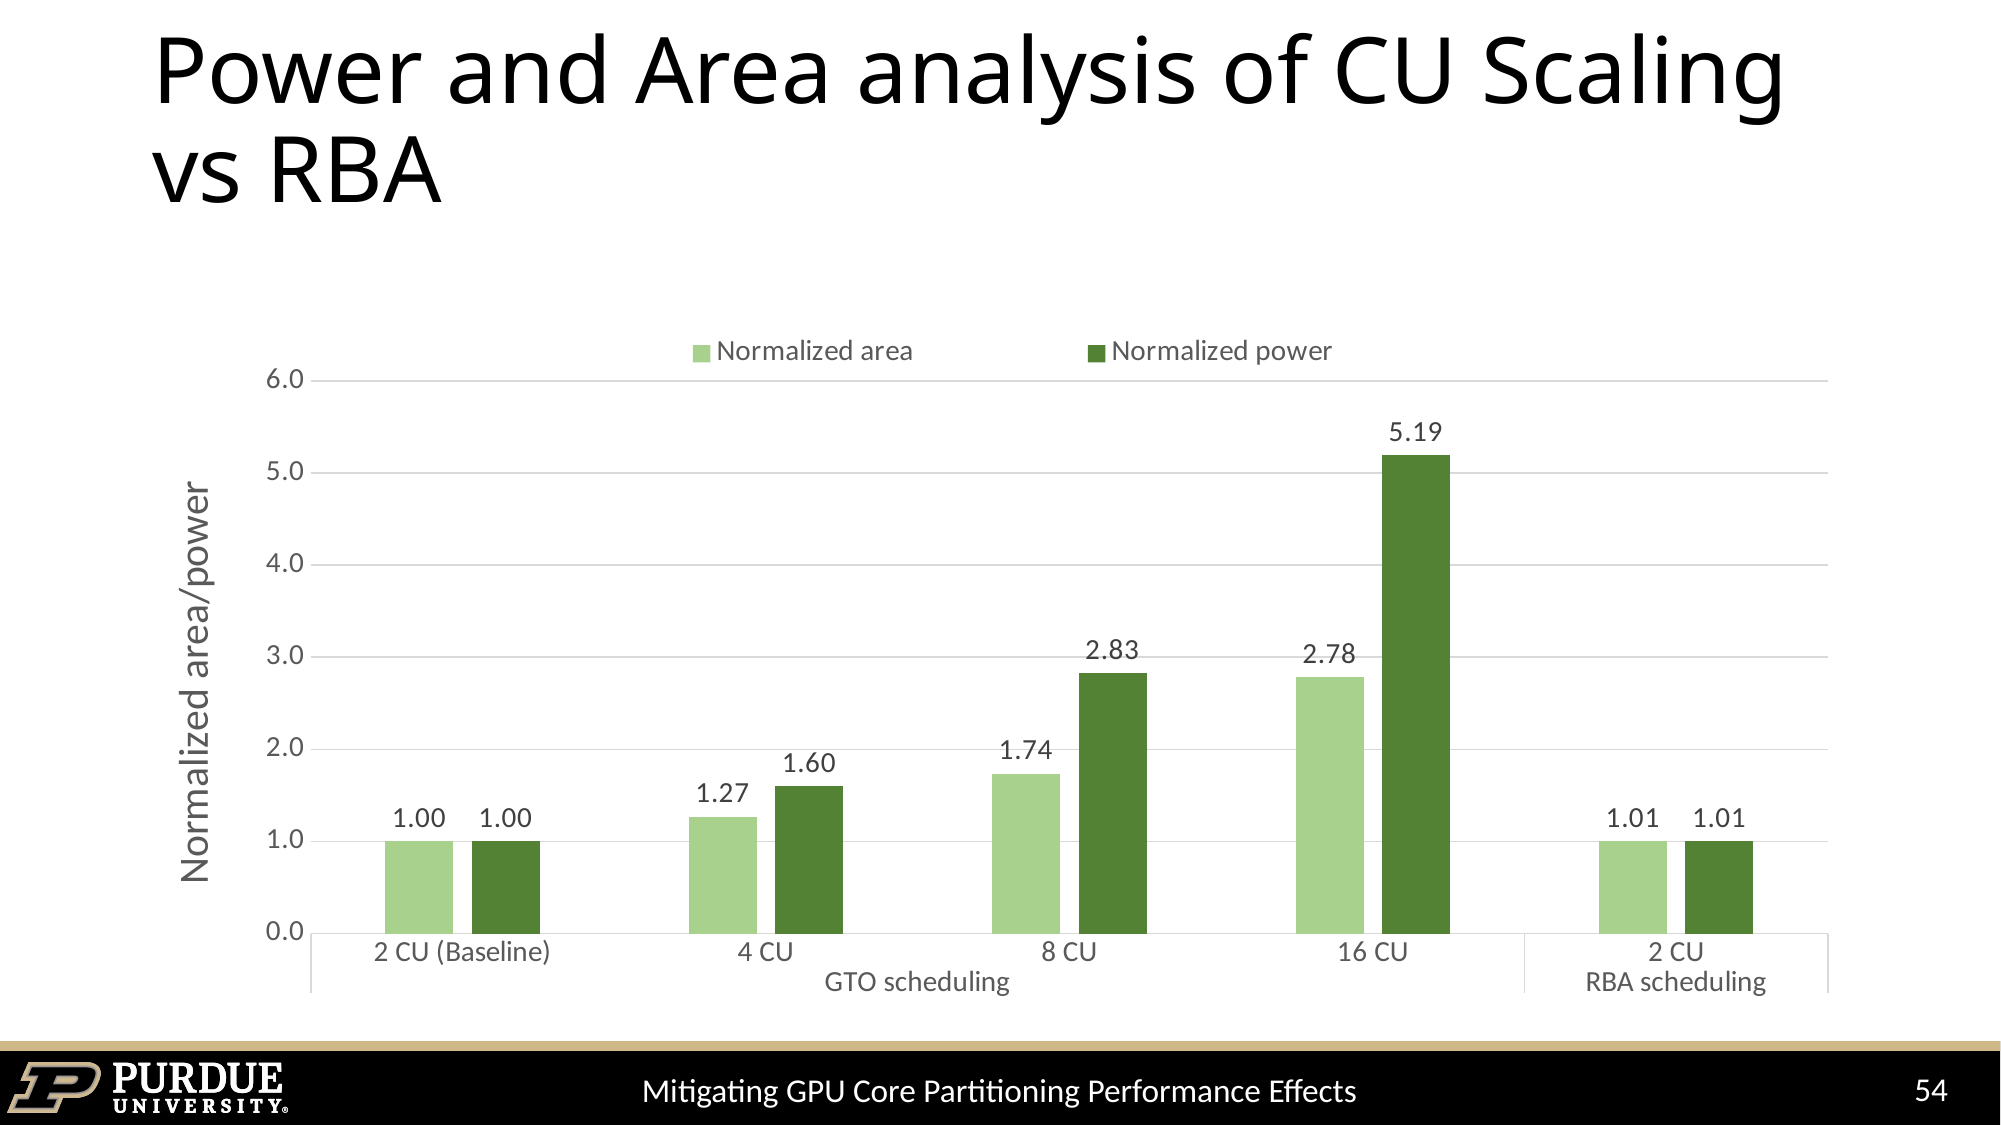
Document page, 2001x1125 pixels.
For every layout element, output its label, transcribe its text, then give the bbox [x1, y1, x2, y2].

title Power and Area analysis of CU Scaling vs RBA [137, 37, 1863, 209]
picture [7, 1062, 288, 1113]
slide_number 54 [1862, 1051, 2000, 1125]
chart [137, 299, 1863, 1014]
